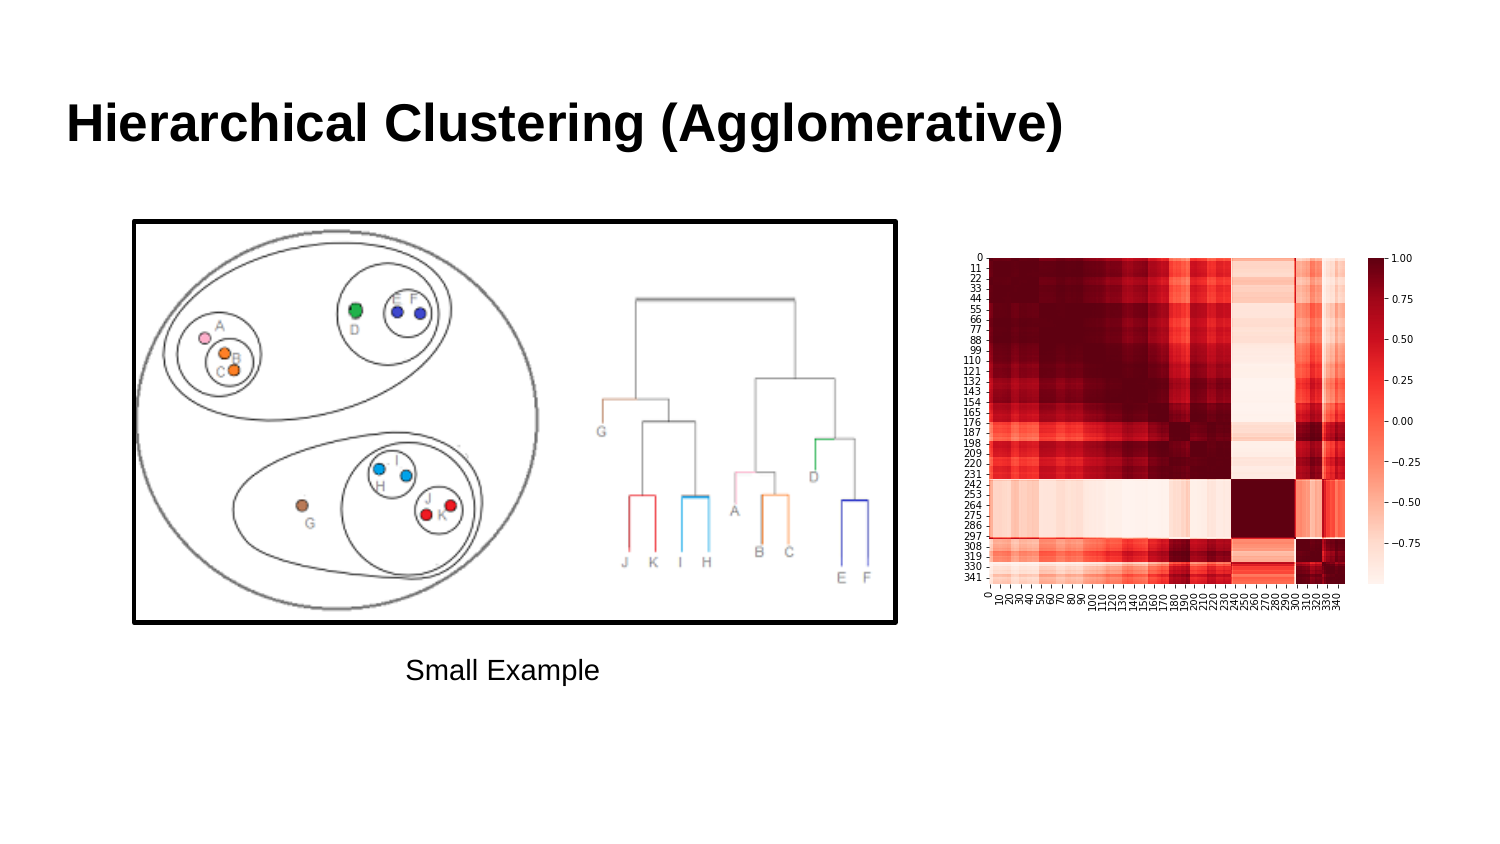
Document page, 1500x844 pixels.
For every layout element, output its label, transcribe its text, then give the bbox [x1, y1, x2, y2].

text_box Small Example [390, 635, 698, 692]
picture [955, 248, 1433, 621]
picture [136, 223, 894, 621]
title Hierarchical Clustering (Agglomerative) [51, 72, 1449, 167]
